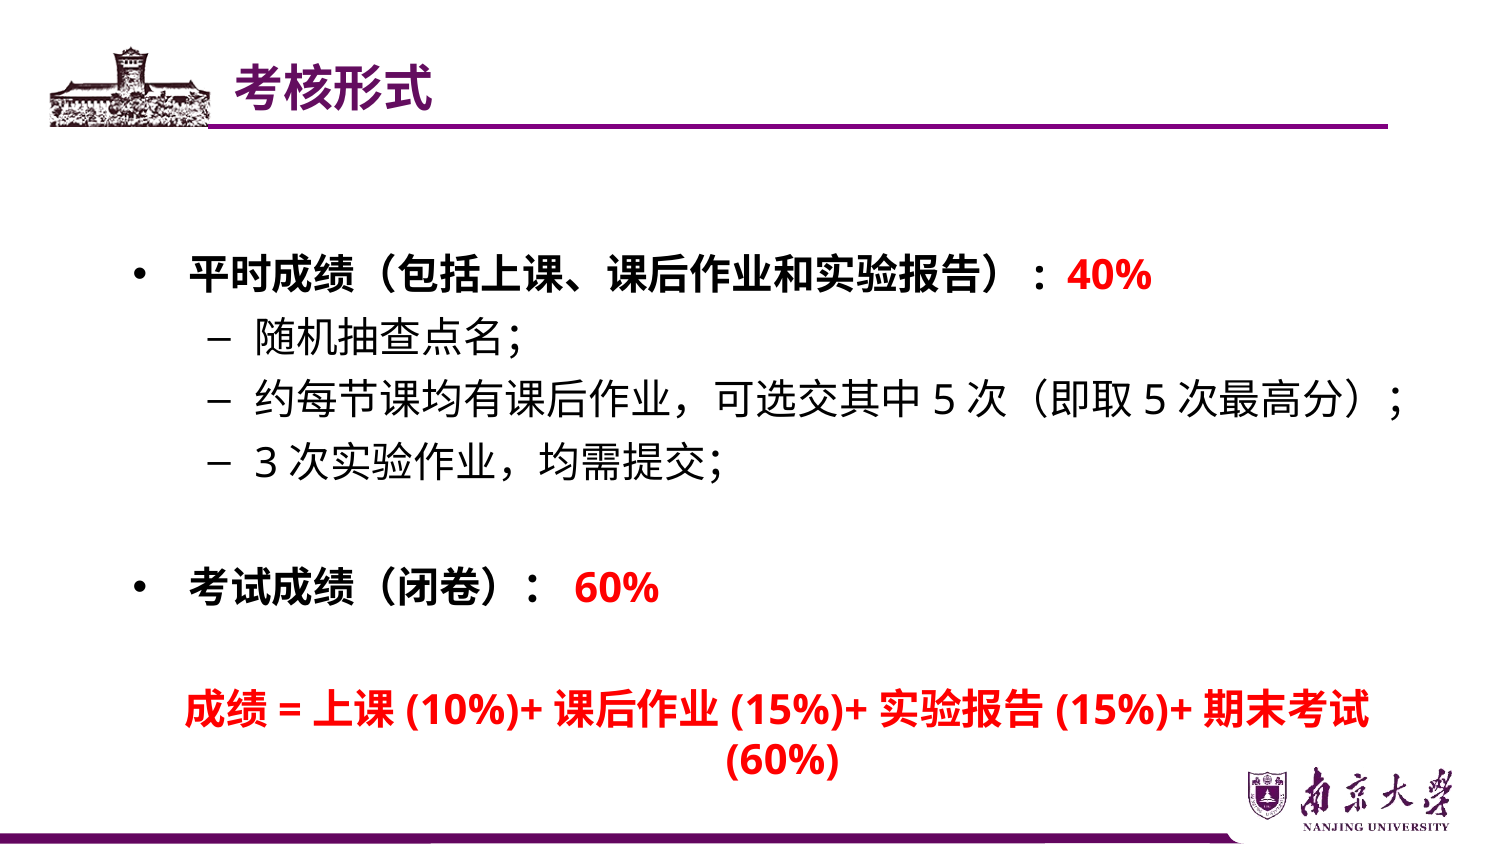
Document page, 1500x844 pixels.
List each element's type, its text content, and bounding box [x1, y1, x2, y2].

text_box 成绩=上课(10%)+课后作业(15%)+实验报告(15%)+期末考试(60%) [121, 675, 1444, 790]
text_box 平时成绩（包括上课、课后作业和实验报告）: 40% 随机抽查点名； 约每节课均有课后作业，可选交其中5次（即取5次最高分）； 3次实验作业，均需提交； 考试成绩（闭卷）：60% [121, 242, 1400, 552]
picture [37, 42, 216, 127]
text_box 考核形式 [218, 48, 1400, 124]
picture [1248, 767, 1452, 833]
